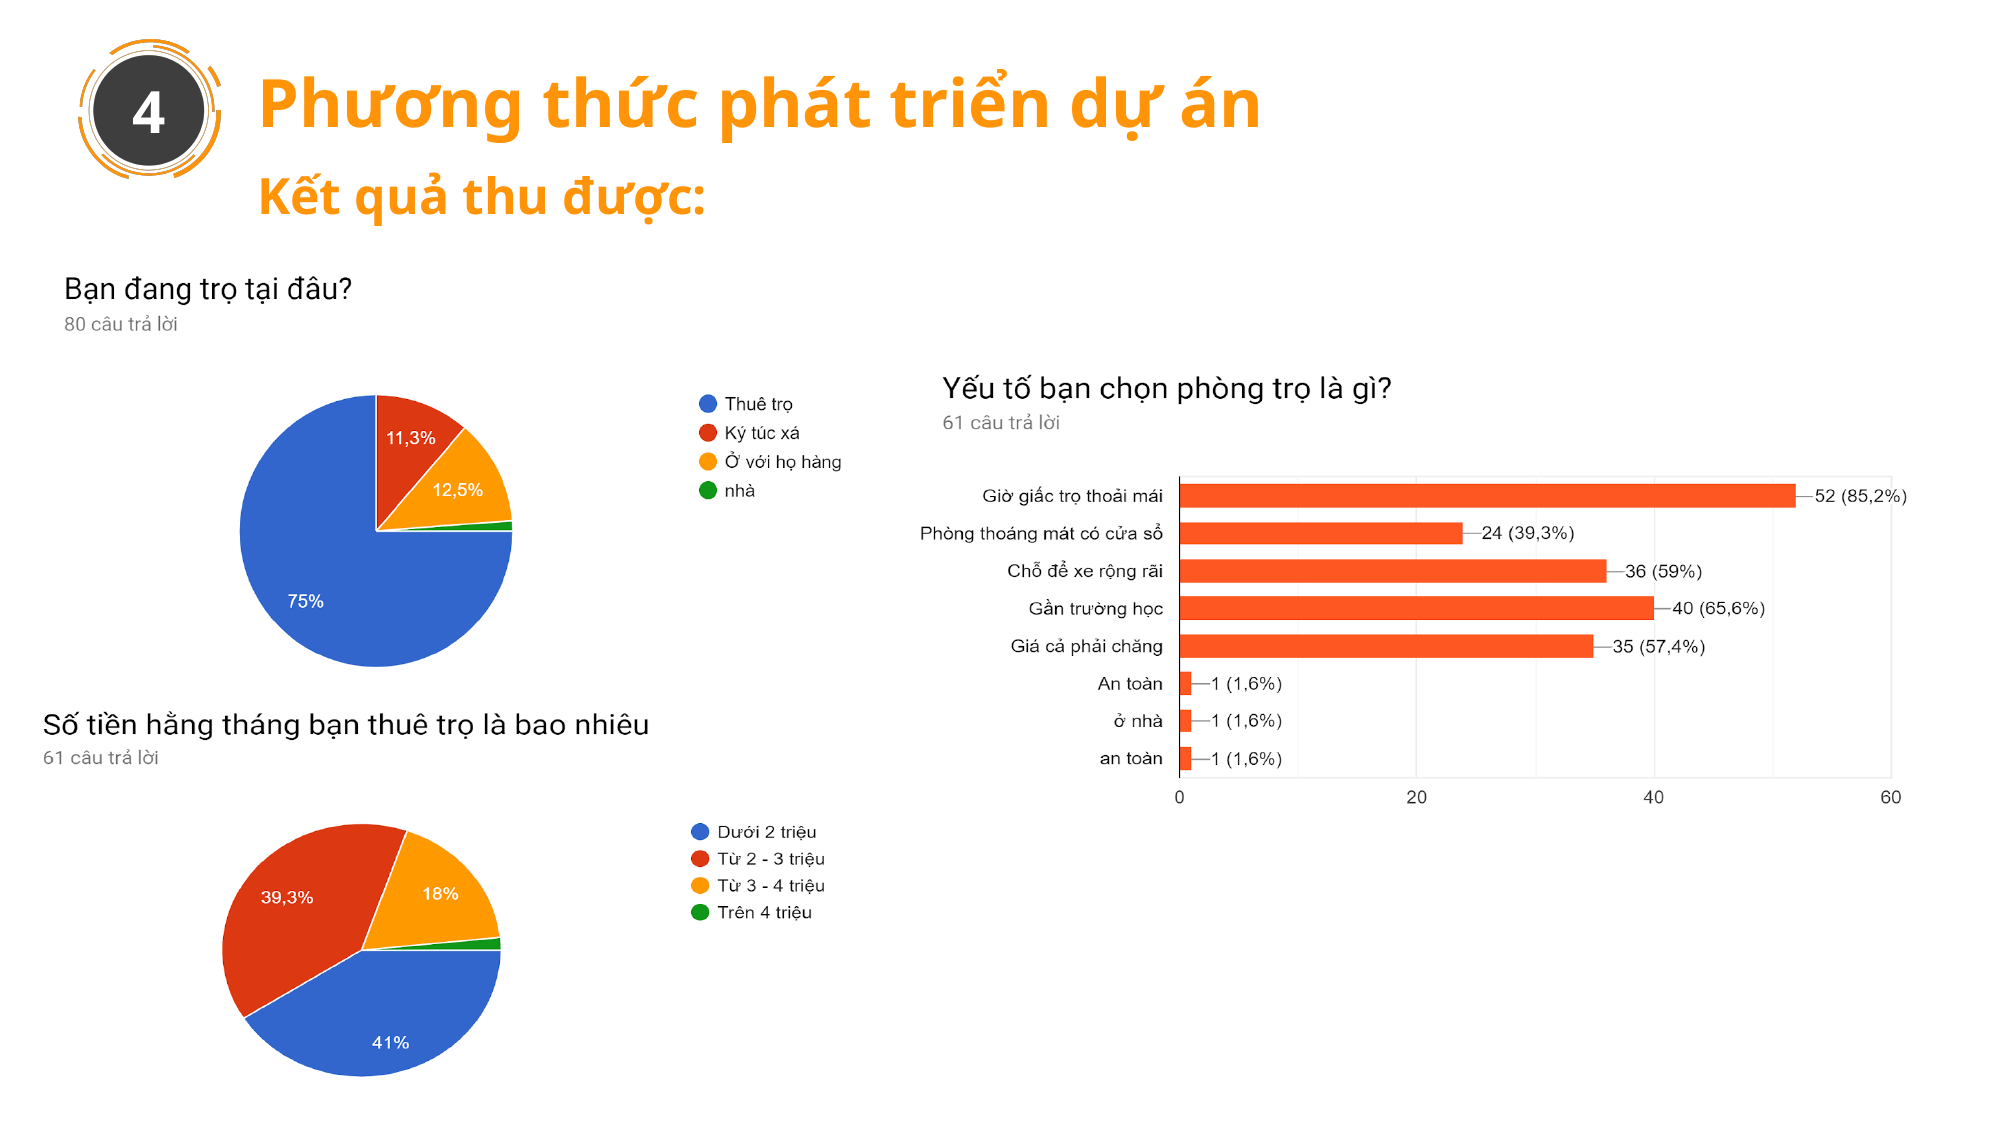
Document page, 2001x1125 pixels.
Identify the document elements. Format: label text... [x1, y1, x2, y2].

text_box Kết quả thu được: [242, 179, 1566, 232]
picture [5, 232, 2000, 1125]
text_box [78, 39, 1931, 179]
